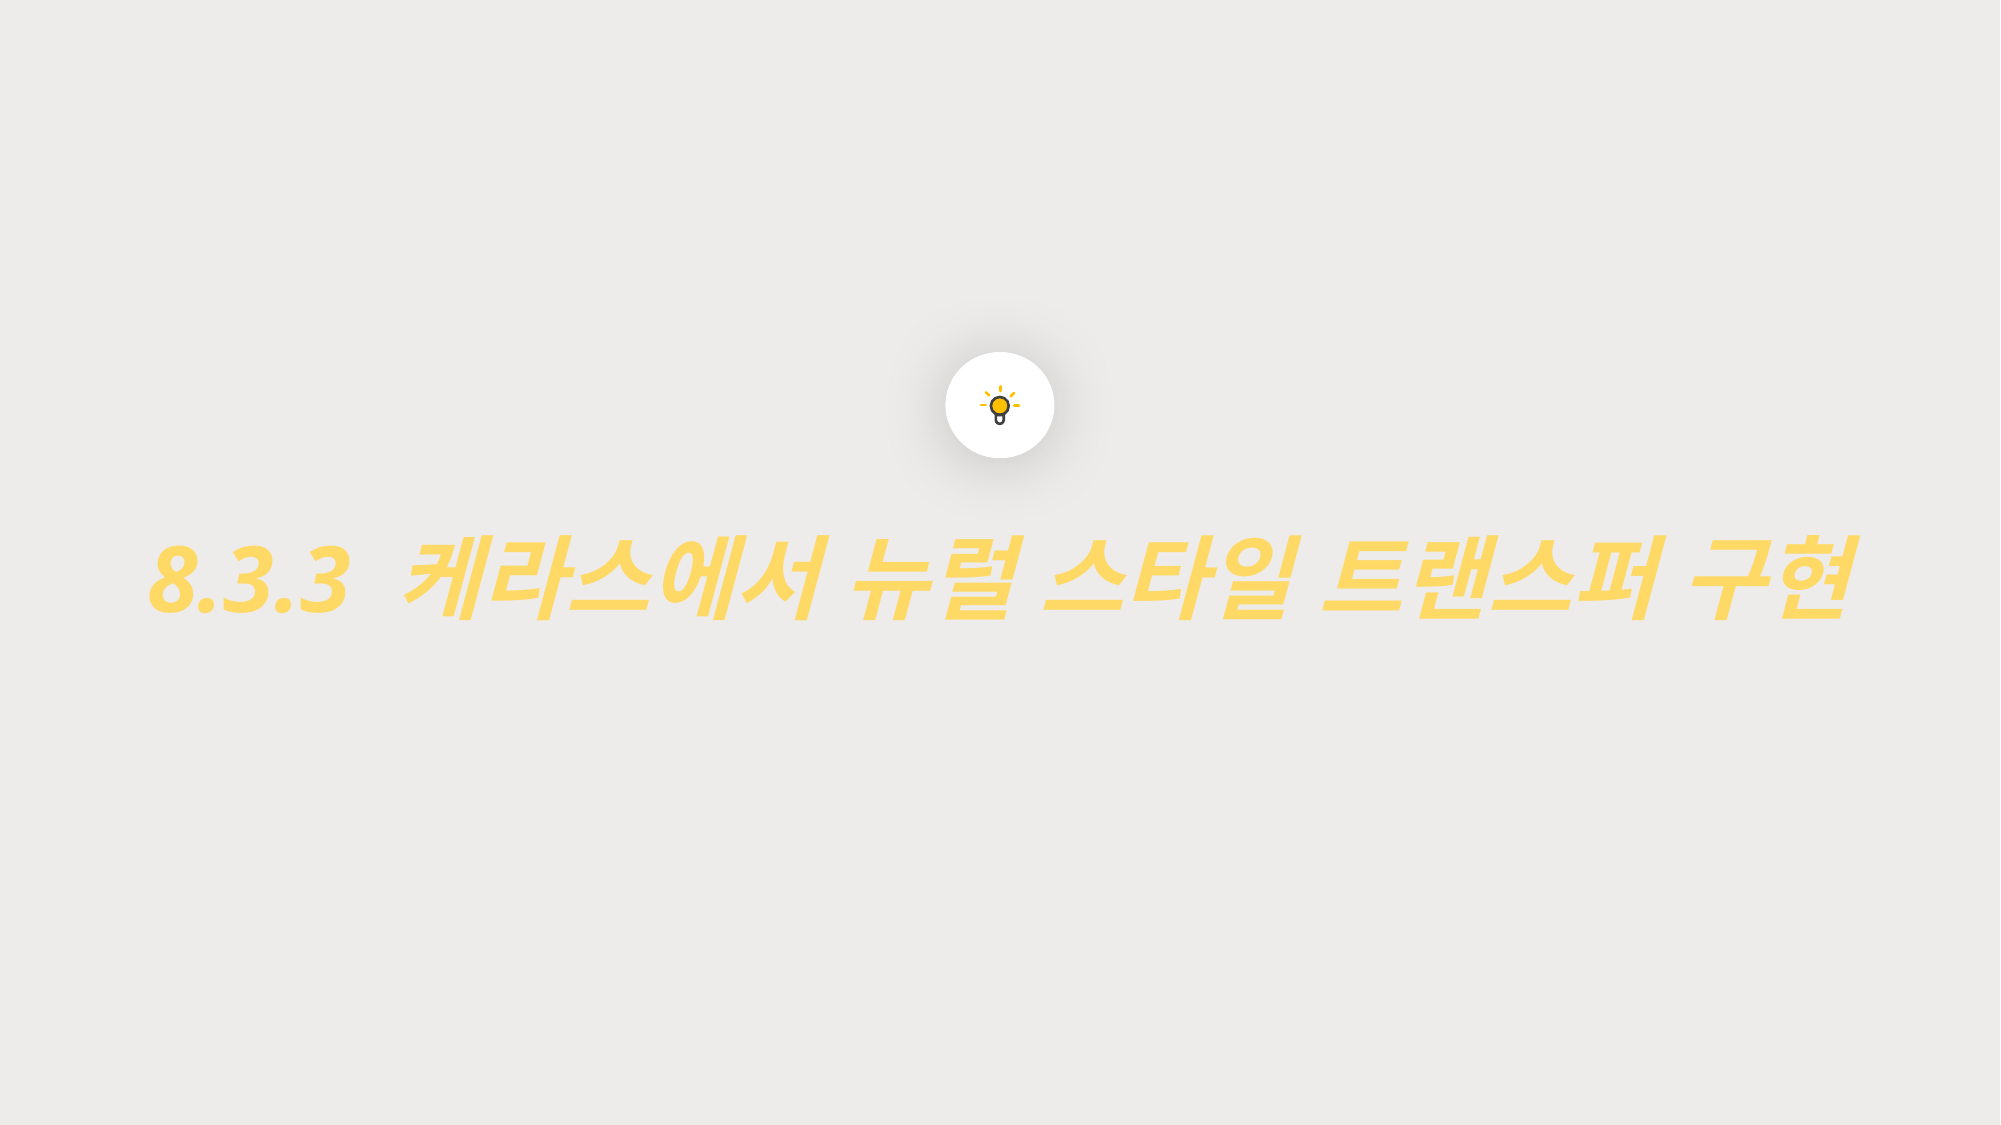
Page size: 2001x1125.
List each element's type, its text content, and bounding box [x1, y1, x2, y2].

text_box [980, 386, 1019, 424]
text_box 8.3.3 케라스에서 뉴럴 스타일 트랜스퍼 구현 [132, 458, 1867, 638]
text_box [944, 350, 1056, 460]
